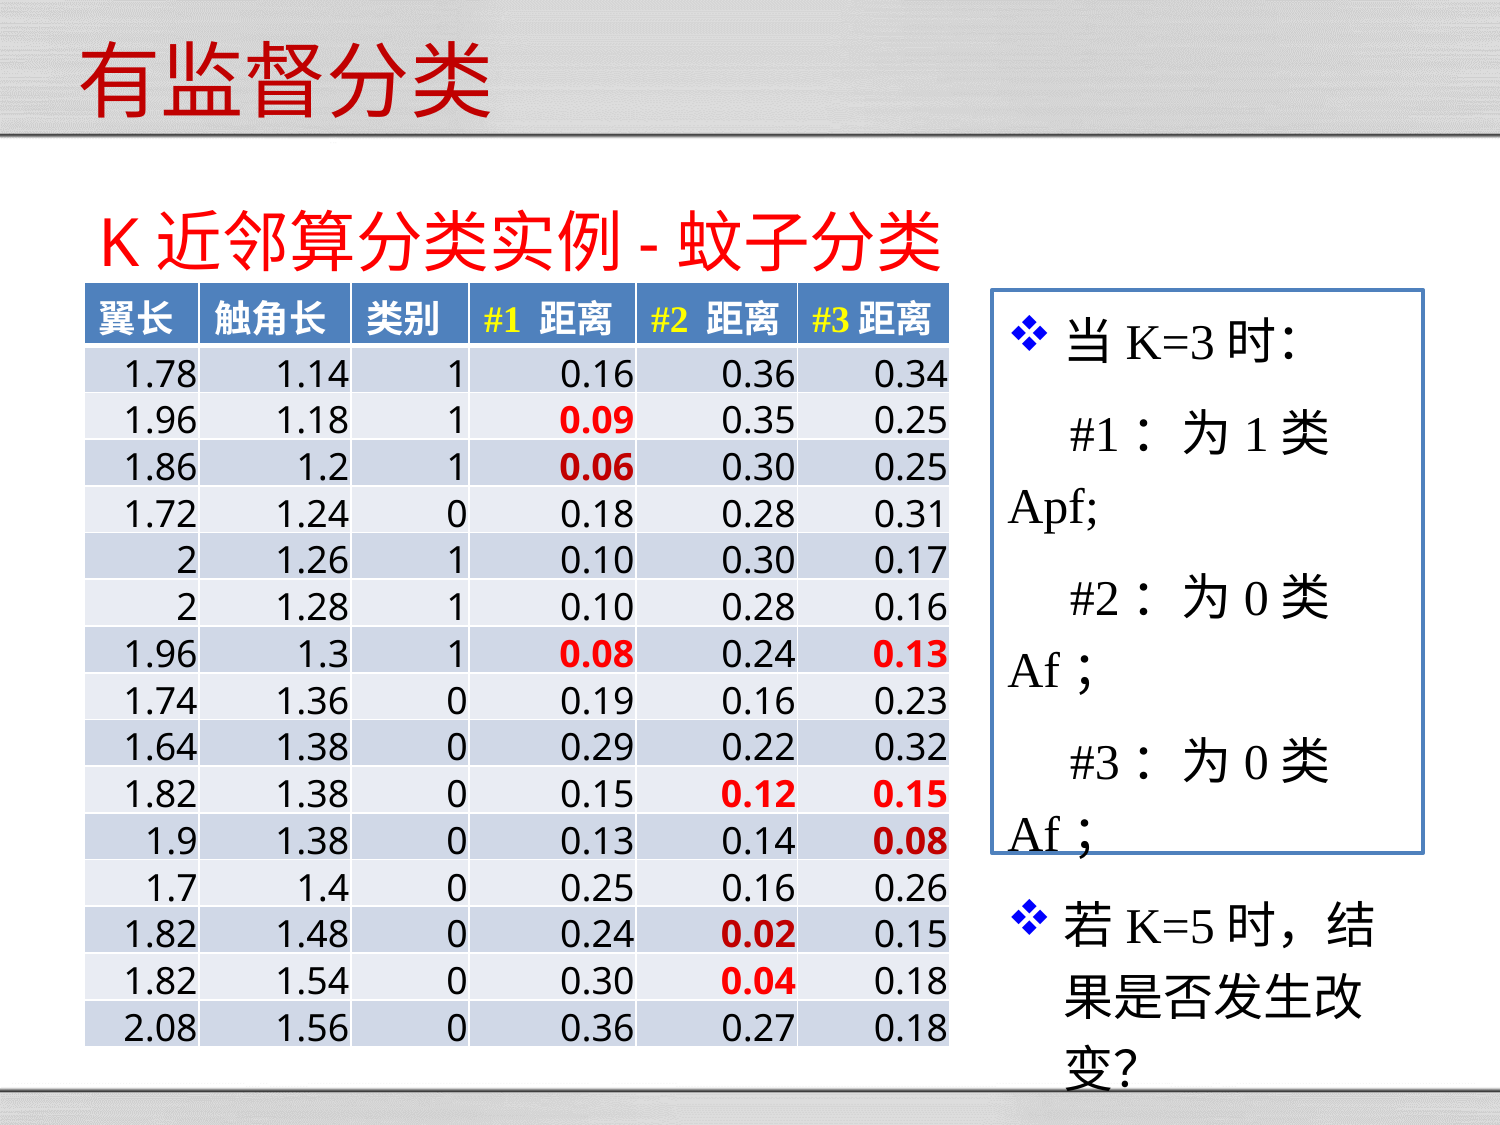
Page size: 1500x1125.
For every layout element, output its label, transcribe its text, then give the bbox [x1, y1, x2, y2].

table_header 类别 [352, 283, 468, 343]
table_cell 0.23 [798, 674, 949, 719]
table_cell 0.17 [798, 533, 949, 578]
table_header #1 距离 [470, 283, 635, 343]
table_cell 0.02 [637, 907, 797, 952]
text_box 当K=3时： #1：为1类Apf; #2：为0类Af； #3：为0类Af； 若K=5时，结果是否发生改变？ [990, 288, 1425, 855]
table_cell 0.30 [637, 440, 797, 485]
table_cell 0.24 [637, 627, 797, 672]
table_cell 0.16 [637, 860, 797, 905]
table_cell 1.9 [85, 814, 198, 859]
table_cell 1.7 [85, 860, 198, 905]
table_cell 0.13 [798, 627, 949, 672]
table_cell 1 [352, 393, 468, 438]
table_cell 1.82 [85, 767, 198, 812]
table_cell 1.2 [200, 440, 350, 485]
table_cell 0.08 [470, 627, 635, 672]
table_cell 0.15 [798, 907, 949, 952]
table_cell 0 [352, 720, 468, 765]
table_cell 1.78 [85, 348, 198, 392]
table_cell 0.25 [798, 393, 949, 438]
table_cell 1.82 [85, 907, 198, 952]
table_cell 1.28 [200, 580, 350, 625]
table_cell 0.30 [637, 533, 797, 578]
table_cell 1.38 [200, 767, 350, 812]
table_cell 2 [85, 580, 198, 625]
table_cell 1 [352, 533, 468, 578]
table_cell 1.24 [200, 487, 350, 532]
table_cell 1.38 [200, 720, 350, 765]
table_cell 0 [352, 860, 468, 905]
table_cell 1.72 [85, 487, 198, 532]
table_cell 1.54 [200, 954, 350, 999]
table_cell 0.14 [637, 814, 797, 859]
table_cell 2 [85, 533, 198, 578]
table_cell 0.18 [798, 954, 949, 999]
table_cell 1.86 [85, 440, 198, 485]
table_cell 0.15 [470, 767, 635, 812]
table_cell 0 [352, 767, 468, 812]
table_cell 0.27 [637, 1001, 797, 1046]
text_box K近邻算分类实例-蚊子分类 [83, 152, 1115, 287]
table_cell 0.30 [470, 954, 635, 999]
table_cell 1.36 [200, 674, 350, 719]
table_cell 1.18 [200, 393, 350, 438]
table_header #3距离 [798, 283, 949, 343]
table_cell 0.36 [470, 1001, 635, 1046]
text_box 有监督分类 [62, 22, 1437, 131]
table_cell 1.74 [85, 674, 198, 719]
table_cell 0 [352, 954, 468, 999]
table_cell 0.28 [637, 487, 797, 532]
table_cell 1.56 [200, 1001, 350, 1046]
table_cell 1 [352, 348, 468, 392]
table_cell 0.06 [470, 440, 635, 485]
table_cell 1.96 [85, 627, 198, 672]
table_cell 1 [352, 627, 468, 672]
table_cell 1 [352, 440, 468, 485]
table_cell 0.31 [798, 487, 949, 532]
table_cell 2.08 [85, 1001, 198, 1046]
table_cell 0.19 [470, 674, 635, 719]
table_cell 0.18 [798, 1001, 949, 1046]
table_cell 1.38 [200, 814, 350, 859]
table_cell 0.26 [798, 860, 949, 905]
table_cell 1.26 [200, 533, 350, 578]
table_cell 0.22 [637, 720, 797, 765]
table_cell 0.18 [470, 487, 635, 532]
table_cell 1.4 [200, 860, 350, 905]
table_cell 0.12 [637, 767, 797, 812]
table_cell 0.34 [798, 348, 949, 392]
table_cell 0 [352, 814, 468, 859]
table_cell 0.10 [470, 580, 635, 625]
table_cell 0 [352, 1001, 468, 1046]
table_cell 0.16 [798, 580, 949, 625]
table_cell 1.82 [85, 954, 198, 999]
table_cell 1.3 [200, 627, 350, 672]
table_cell 0.25 [798, 440, 949, 485]
table_cell 0.32 [798, 720, 949, 765]
table_cell 0.29 [470, 720, 635, 765]
table_cell 1.64 [85, 720, 198, 765]
table_cell 0 [352, 674, 468, 719]
table_cell 0 [352, 487, 468, 532]
table_cell 0.08 [798, 814, 949, 859]
table_cell 0.04 [637, 954, 797, 999]
table_cell 0.16 [637, 674, 797, 719]
table_cell 0.35 [637, 393, 797, 438]
table_header #2 距离 [637, 283, 797, 343]
table_cell 0 [352, 907, 468, 952]
table_cell 0.09 [470, 393, 635, 438]
table_cell 0.25 [470, 860, 635, 905]
table_header 触角长 [200, 283, 350, 343]
table_cell 0.16 [470, 348, 635, 392]
picture [0, 0, 1500, 1125]
table_header 翼长 [85, 283, 198, 343]
table_cell 0.24 [470, 907, 635, 952]
table_cell 1 [352, 580, 468, 625]
table_cell 0.13 [470, 814, 635, 859]
table_cell 0.36 [637, 348, 797, 392]
table_cell 1.14 [200, 348, 350, 392]
table_cell 0.15 [798, 767, 949, 812]
table_cell 1.48 [200, 907, 350, 952]
table_cell 0.28 [637, 580, 797, 625]
table_cell 0.10 [470, 533, 635, 578]
table_cell 1.96 [85, 393, 198, 438]
